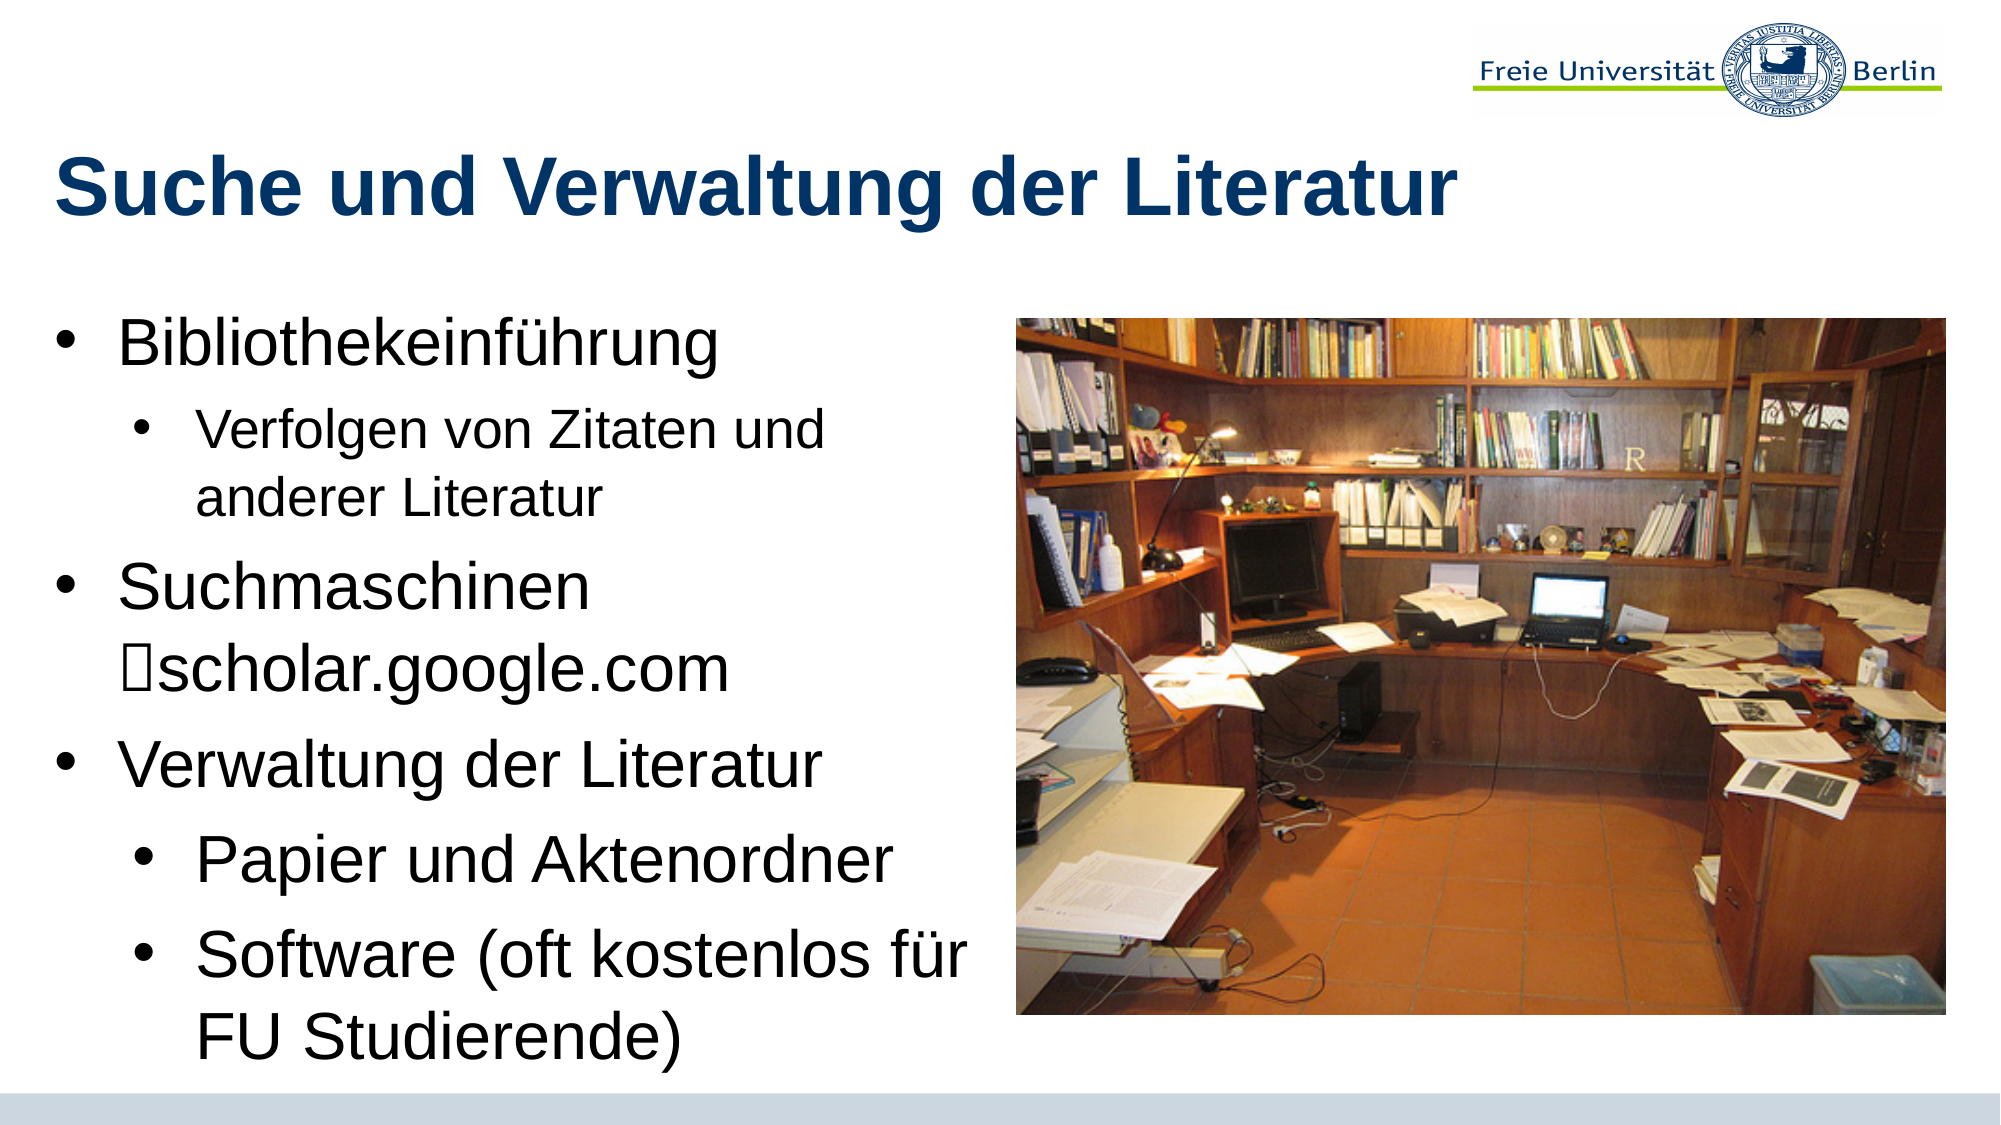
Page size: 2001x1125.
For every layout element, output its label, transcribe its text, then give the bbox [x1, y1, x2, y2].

picture [1473, 23, 1942, 117]
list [1016, 317, 1946, 1015]
list Bibliothekeinführung Verfolgen von Zitaten und anderer Literatur Suchmaschinen scholar.google.com Verwaltung der Literatur Papier und Aktenordner Software (oft kostenlos für FU Studierende) [54, 296, 984, 1037]
title Suche und Verwaltung der Literatur [54, 154, 1946, 226]
